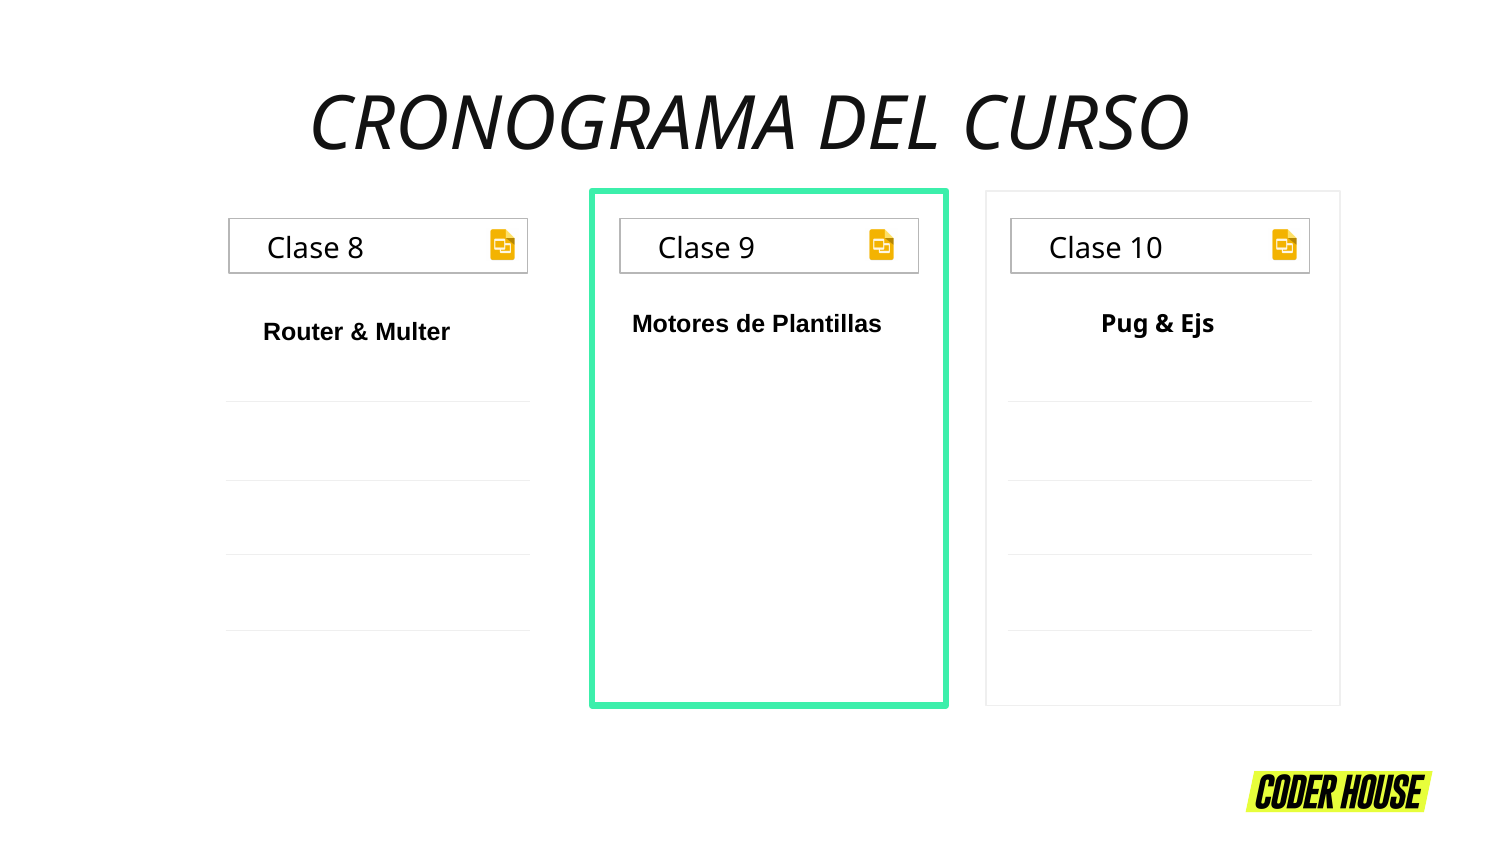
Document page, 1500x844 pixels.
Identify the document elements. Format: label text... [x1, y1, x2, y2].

text_box Clase 9 [642, 214, 846, 275]
text_box [985, 190, 1340, 706]
text_box Clase 10 [1033, 214, 1237, 275]
text_box Router & Multer [248, 296, 553, 366]
picture [865, 227, 898, 261]
picture [1241, 764, 1437, 819]
text_box [455, 218, 528, 273]
picture [486, 227, 520, 261]
text_box [619, 218, 642, 273]
picture [1268, 227, 1301, 261]
text_box Motores de Plantillas [617, 288, 922, 358]
text_box [1237, 218, 1310, 273]
text_box [592, 201, 947, 706]
text_box Clase 8 [251, 214, 455, 275]
text_box [1010, 296, 1316, 366]
text_box Pug & Ejs [1085, 288, 1240, 358]
text_box [228, 218, 251, 273]
text_box CRONOGRAMA DEL CURSO [229, 37, 1271, 201]
text_box [846, 218, 919, 273]
text_box [1010, 218, 1033, 273]
